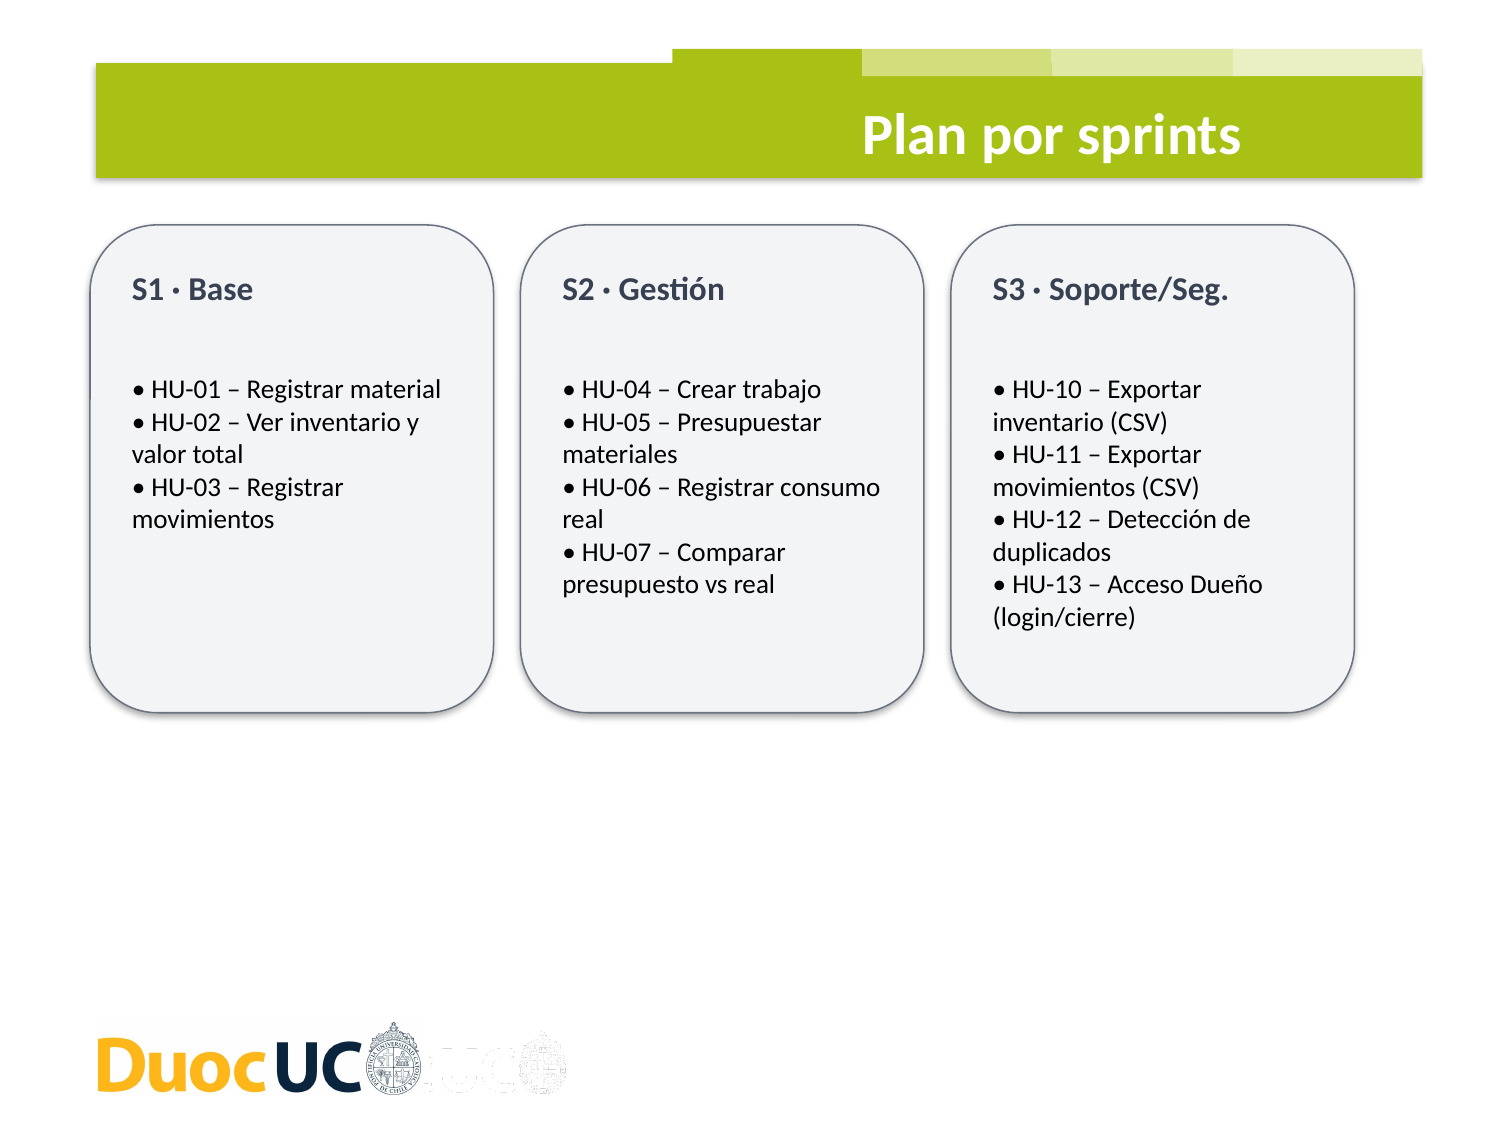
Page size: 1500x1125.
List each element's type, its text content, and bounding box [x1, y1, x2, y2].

text_box [89, 224, 494, 713]
text_box S3 · Soporte/Seg. [977, 259, 1328, 315]
text_box S2 · Gestión [547, 259, 898, 315]
text_box [520, 224, 924, 713]
text_box • HU-10 – Exportar inventario (CSV) • HU-11 – Exportar movimientos (CSV) • HU-12 – Detección de duplicados • HU-13 – Acceso Dueño (login/cierre) [977, 364, 1328, 640]
text_box • HU-04 – Crear trabajo • HU-05 – Presupuestar materiales • HU-06 – Registrar consumo real • HU-07 – Comparar presupuesto vs real [547, 364, 898, 607]
text_box • HU-01 – Registrar material • HU-02 – Ver inventario y valor total • HU-03 – Registrar movimientos [116, 364, 467, 542]
text_box S1 · Base [116, 259, 467, 315]
text_box [950, 224, 1355, 713]
text_box Plan por sprints [847, 88, 1381, 150]
picture [96, 1021, 566, 1095]
